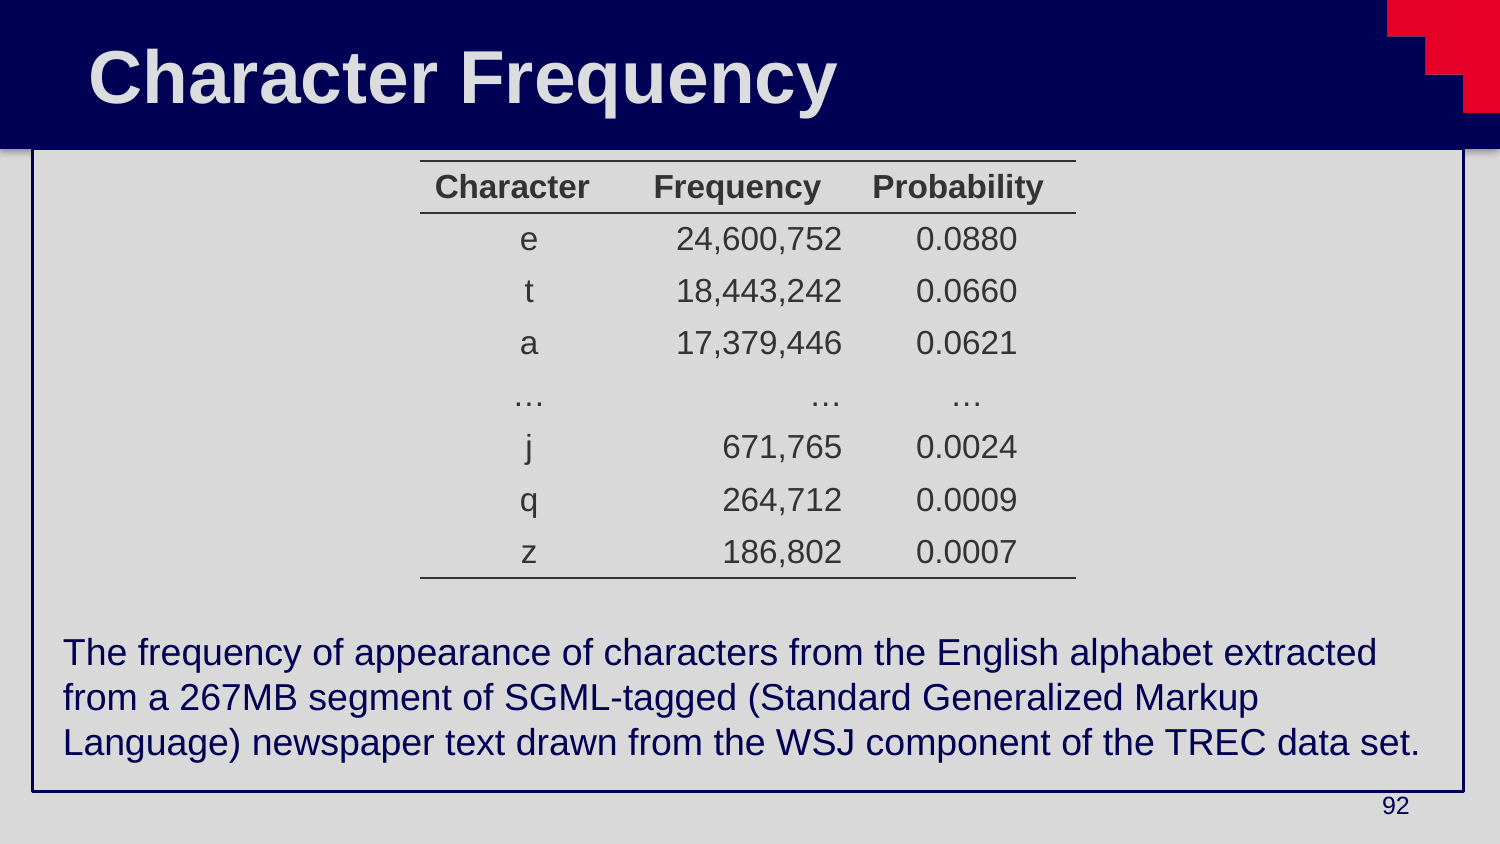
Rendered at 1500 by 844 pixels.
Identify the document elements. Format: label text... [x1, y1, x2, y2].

table_cell 24,600,752 [639, 214, 857, 265]
table_header Character [420, 162, 639, 212]
table_cell 0.0009 [857, 474, 1076, 526]
table_cell z [420, 526, 639, 577]
table_cell 671,765 [639, 421, 857, 474]
picture [1387, 0, 1500, 113]
table_cell e [420, 214, 639, 265]
table_cell 0.0660 [857, 265, 1076, 317]
table_cell … [857, 369, 1076, 421]
table_cell 17,379,446 [639, 317, 857, 369]
table_cell q [420, 474, 639, 526]
table_cell 0.0024 [857, 421, 1076, 474]
table_cell 0.0880 [857, 214, 1076, 265]
table_cell a [420, 317, 639, 369]
table_cell 0.0007 [857, 526, 1076, 577]
list [31, 146, 1465, 793]
table_header Frequency [639, 162, 857, 212]
table_cell 18,443,242 [639, 265, 857, 317]
table_cell t [420, 265, 639, 317]
table_cell 264,712 [639, 474, 857, 526]
title Character Frequency [0, 0, 1356, 150]
table_cell … [420, 369, 639, 421]
table_cell 186,802 [639, 526, 857, 577]
table_cell j [420, 421, 639, 474]
table_header Probability [857, 162, 1076, 212]
table_cell … [639, 369, 857, 421]
slide_number 92 [1074, 782, 1425, 827]
table_cell 0.0621 [857, 317, 1076, 369]
text_box The frequency of appearance of characters from the English alphabet extracted from a 267MB segment of SGML-tagged (Standard Generalized Markup Language) newspaper text drawn from the WSJ component of the TREC data set. [48, 620, 1445, 771]
